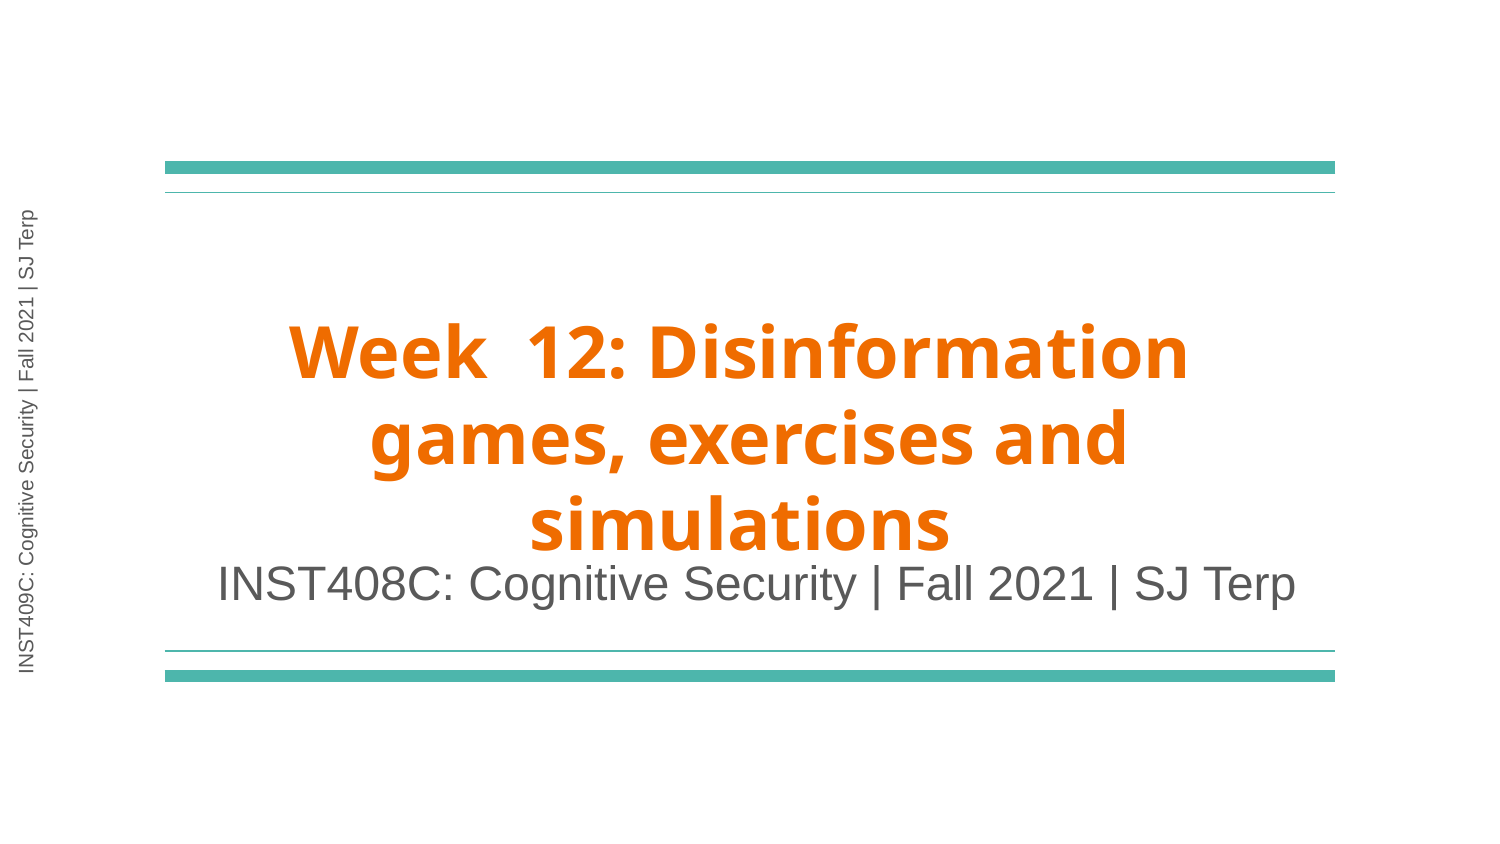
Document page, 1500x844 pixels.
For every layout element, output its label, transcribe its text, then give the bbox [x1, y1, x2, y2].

title Week 12: Disinformation games, exercises and simulations [164, 287, 1336, 581]
subtitle INST408C: Cognitive Security | Fall 2021 | SJ Terp [179, 537, 1336, 638]
